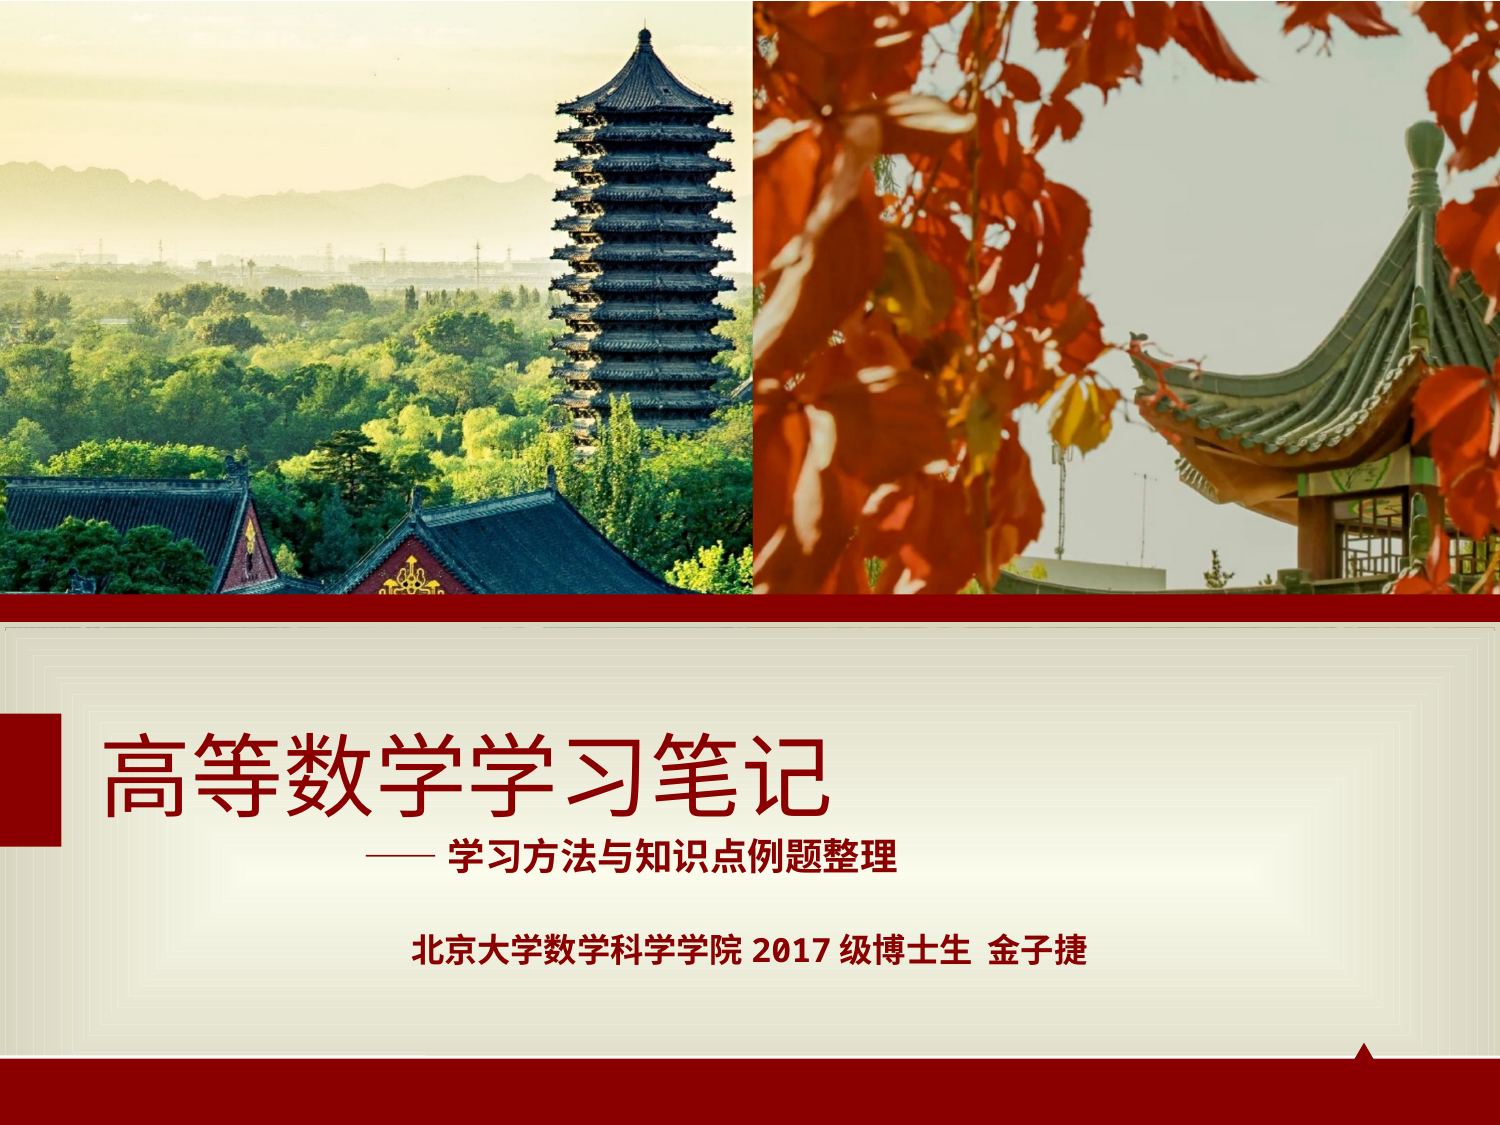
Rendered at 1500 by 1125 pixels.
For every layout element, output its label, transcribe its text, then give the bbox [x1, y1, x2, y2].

text_box 北京大学数学科学学院2017级博士生 金子捷 [396, 922, 1364, 977]
text_box [0, 713, 62, 847]
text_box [0, 1042, 1500, 1125]
text_box ——学习方法与知识点例题整理 [348, 825, 1101, 886]
text_box [0, 631, 1500, 1042]
title 高等数学学习笔记 [0, 695, 1058, 837]
picture [0, 1, 1500, 631]
